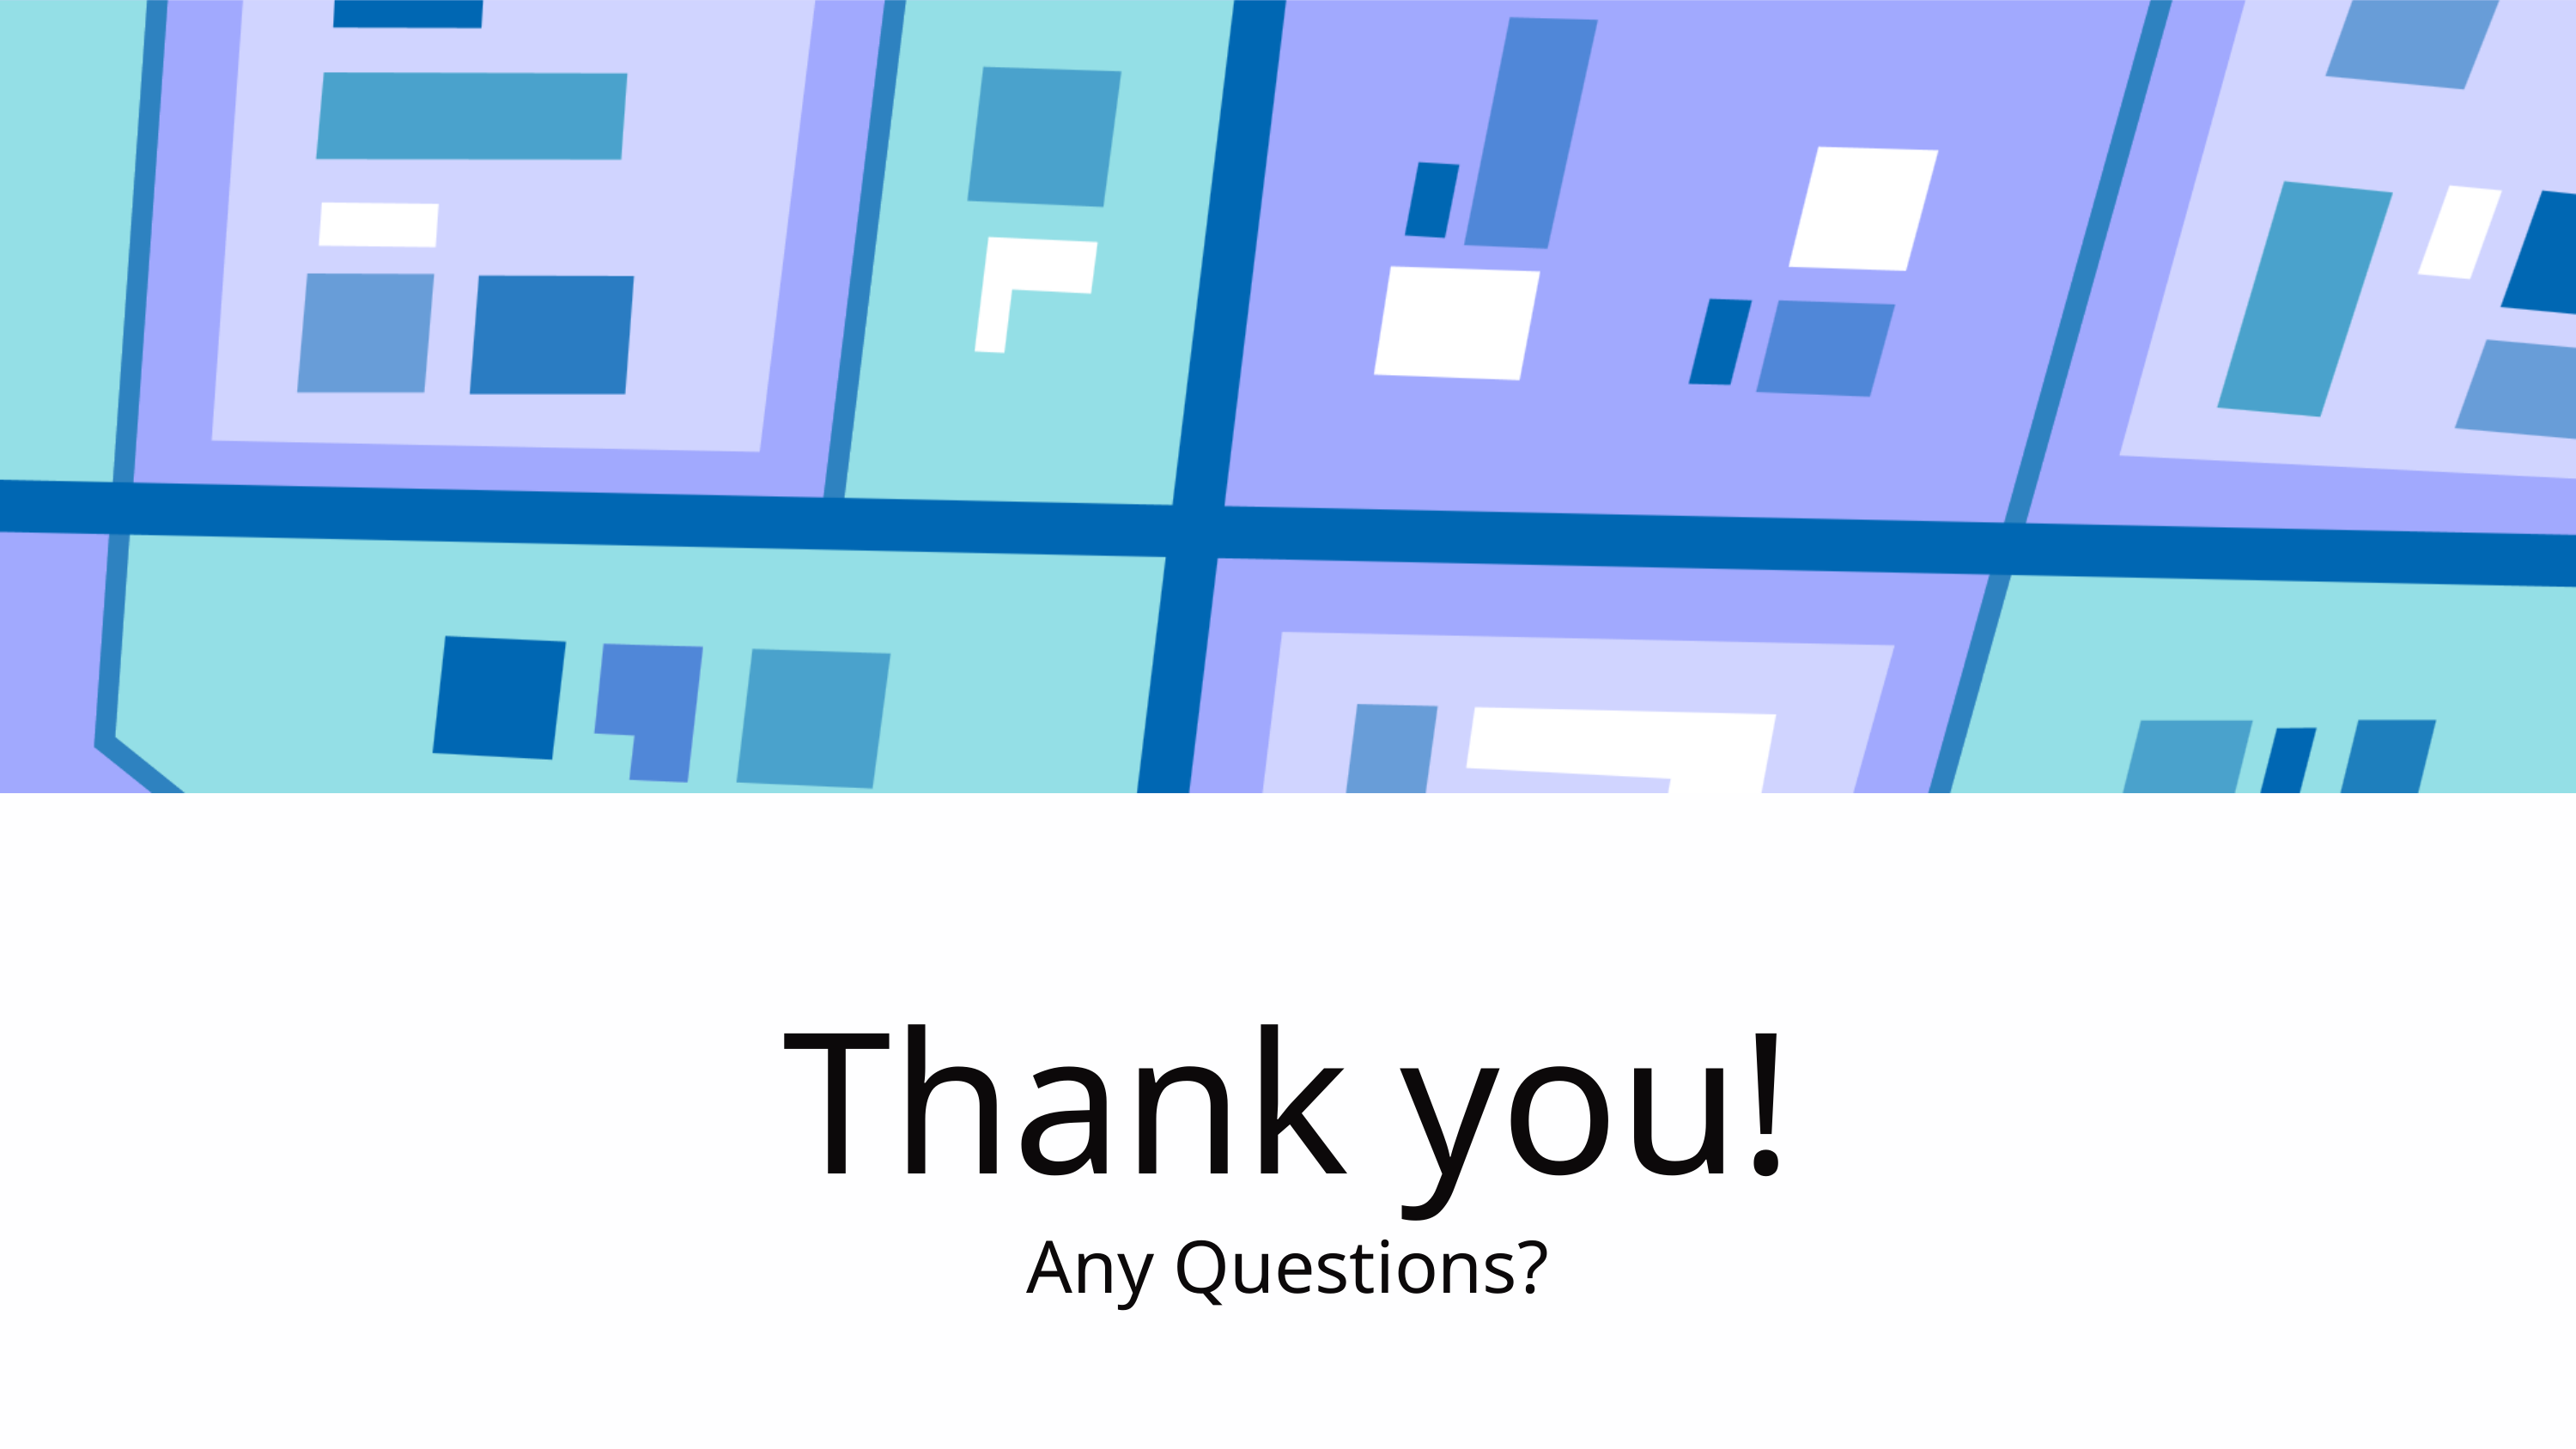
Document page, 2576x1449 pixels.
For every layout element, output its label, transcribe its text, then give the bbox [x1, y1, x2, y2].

text_box Any Questions? [884, 1206, 1692, 1308]
text_box [0, 0, 2576, 793]
text_box Thank you! [370, 986, 2206, 1213]
